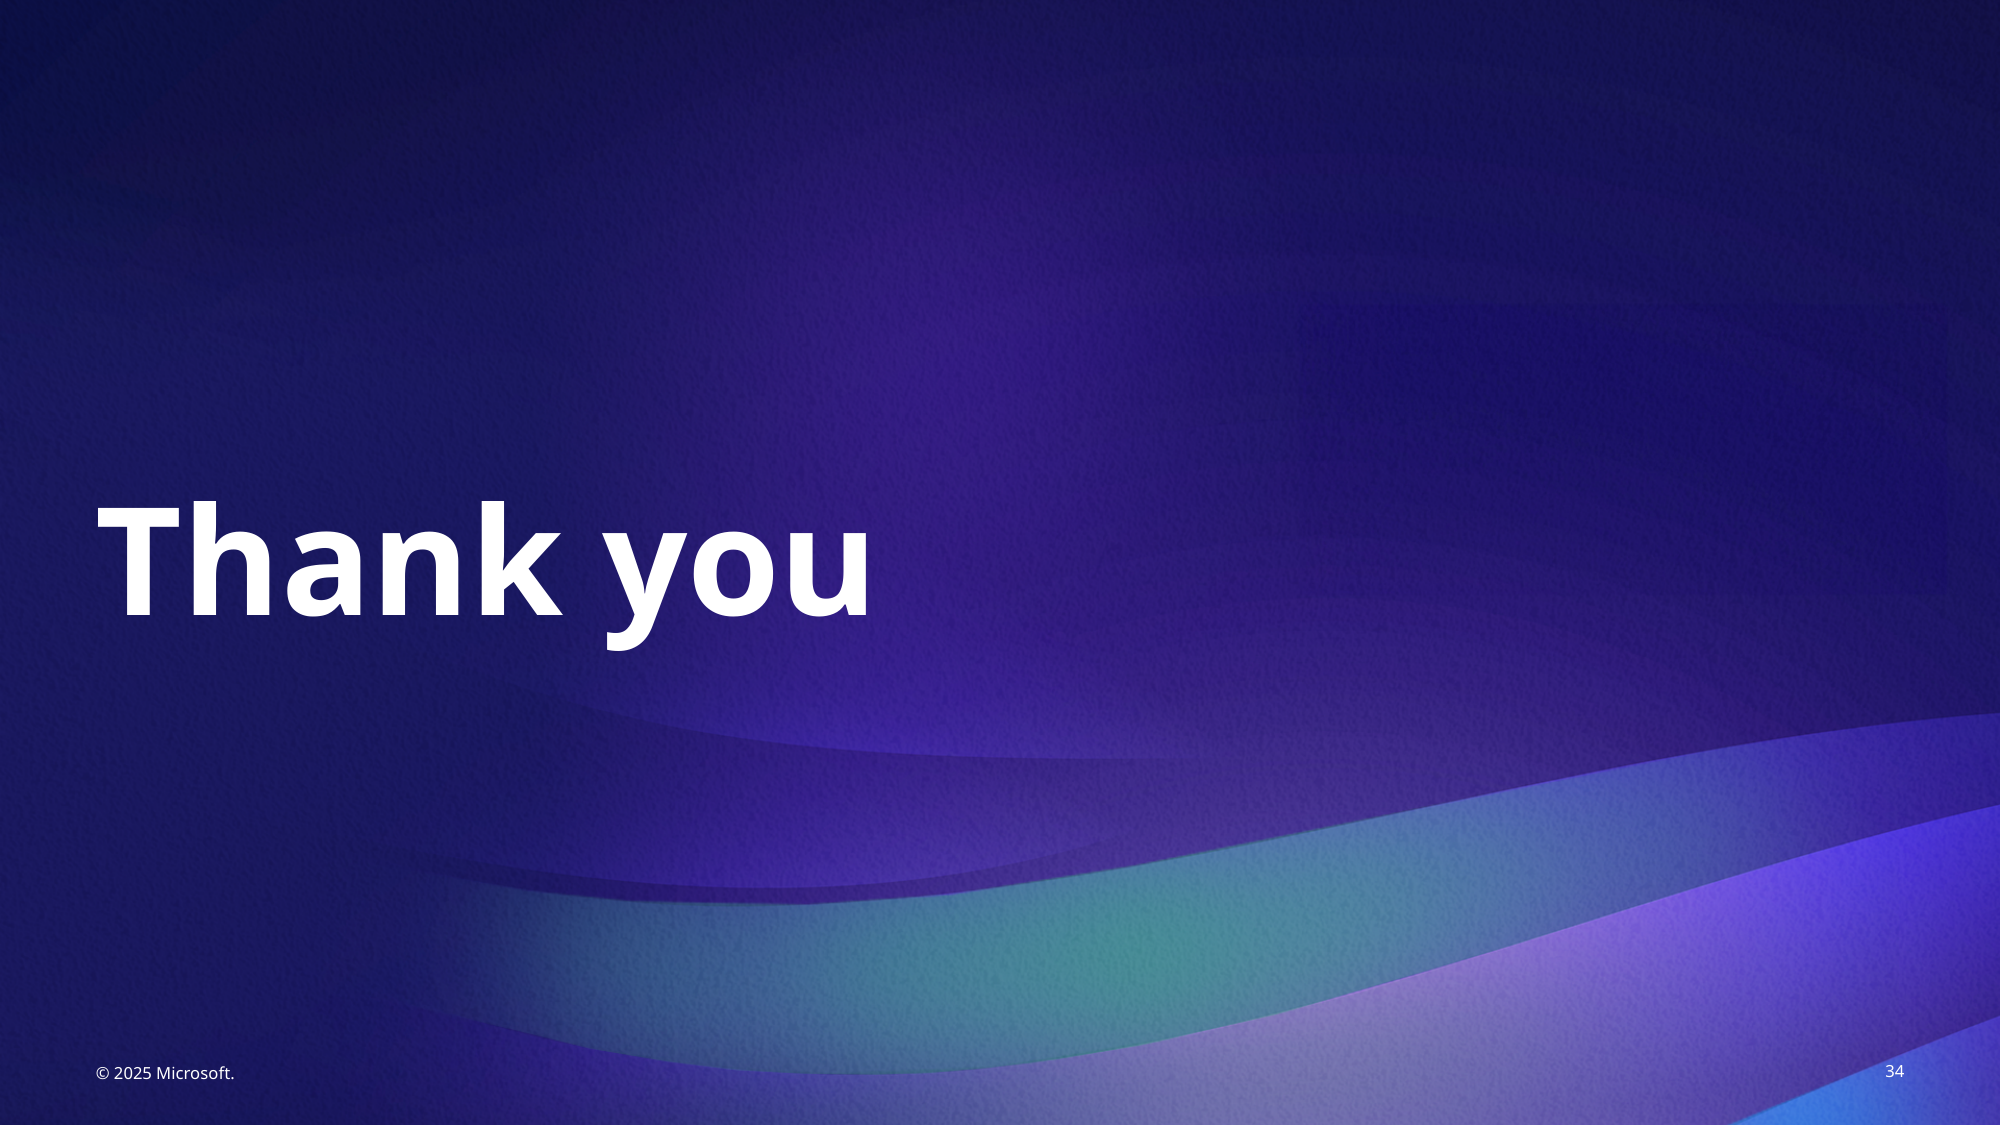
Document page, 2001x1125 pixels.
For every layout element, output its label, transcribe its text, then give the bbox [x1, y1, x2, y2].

picture [0, 0, 2000, 1125]
footer © 2025 Microsoft. [95, 1062, 771, 1083]
slide_number 34 [1454, 1062, 1905, 1083]
list Thank you [95, 465, 1816, 648]
